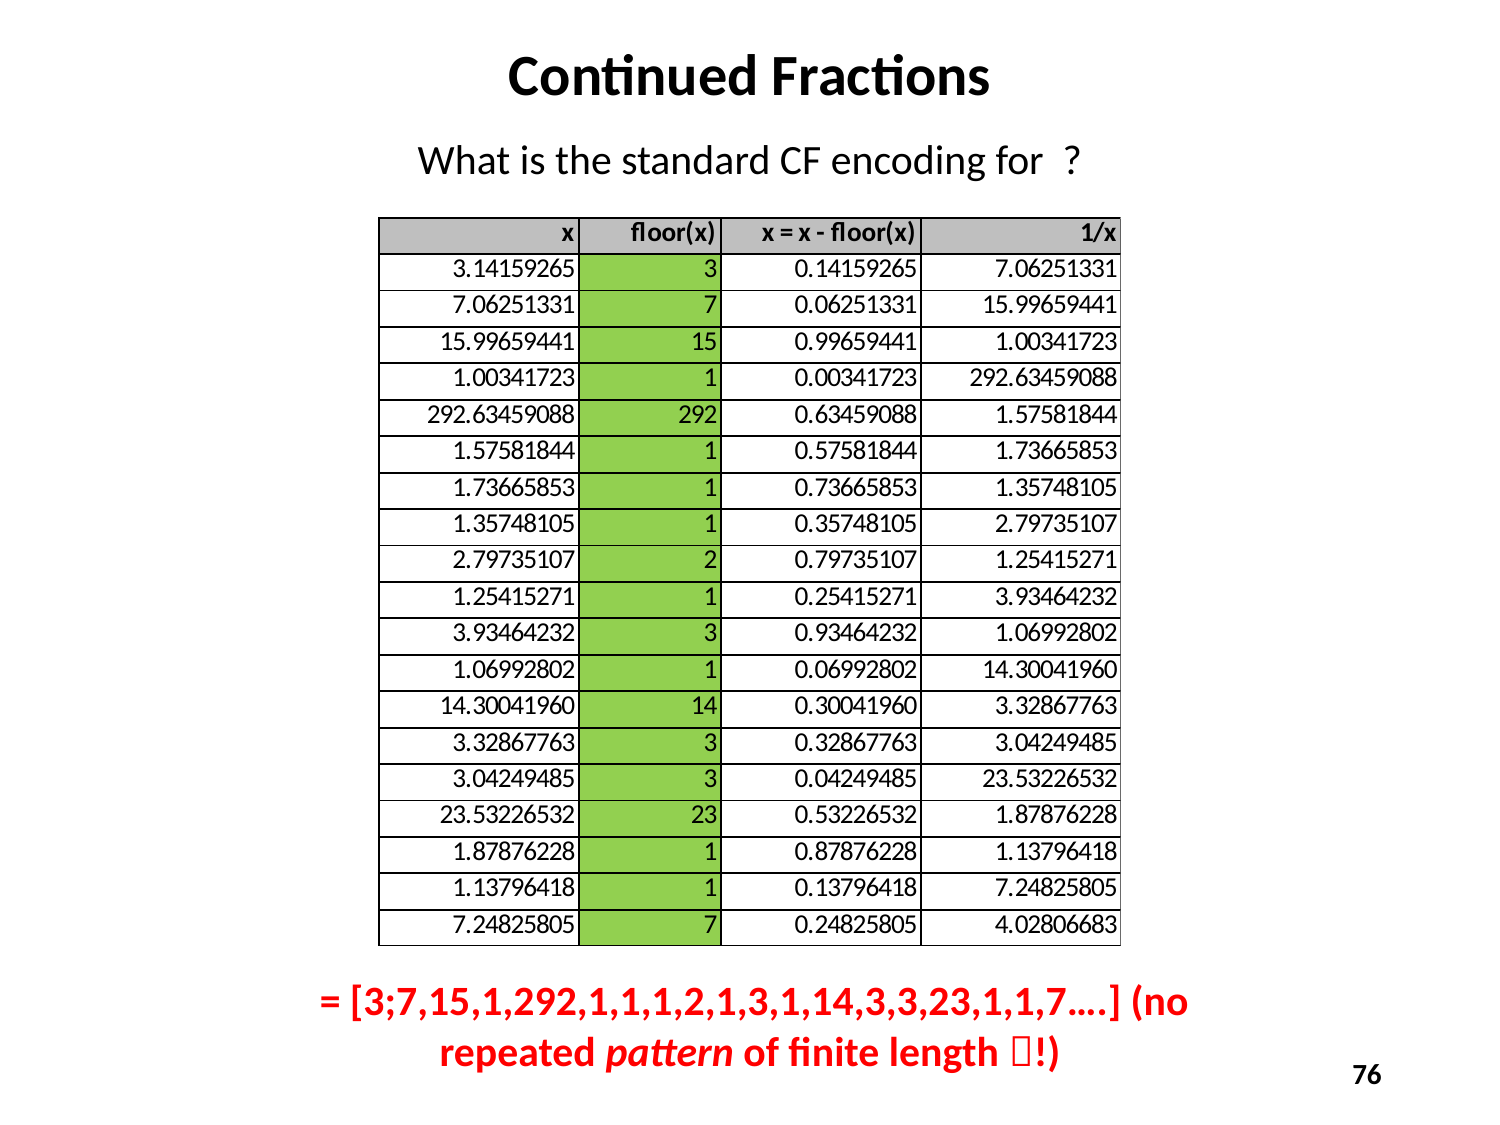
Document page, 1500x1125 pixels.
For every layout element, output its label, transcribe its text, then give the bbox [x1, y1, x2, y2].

picture [377, 216, 1123, 948]
text_box Continued Fractions [339, 29, 1161, 115]
slide_number 76 [1059, 1042, 1397, 1103]
